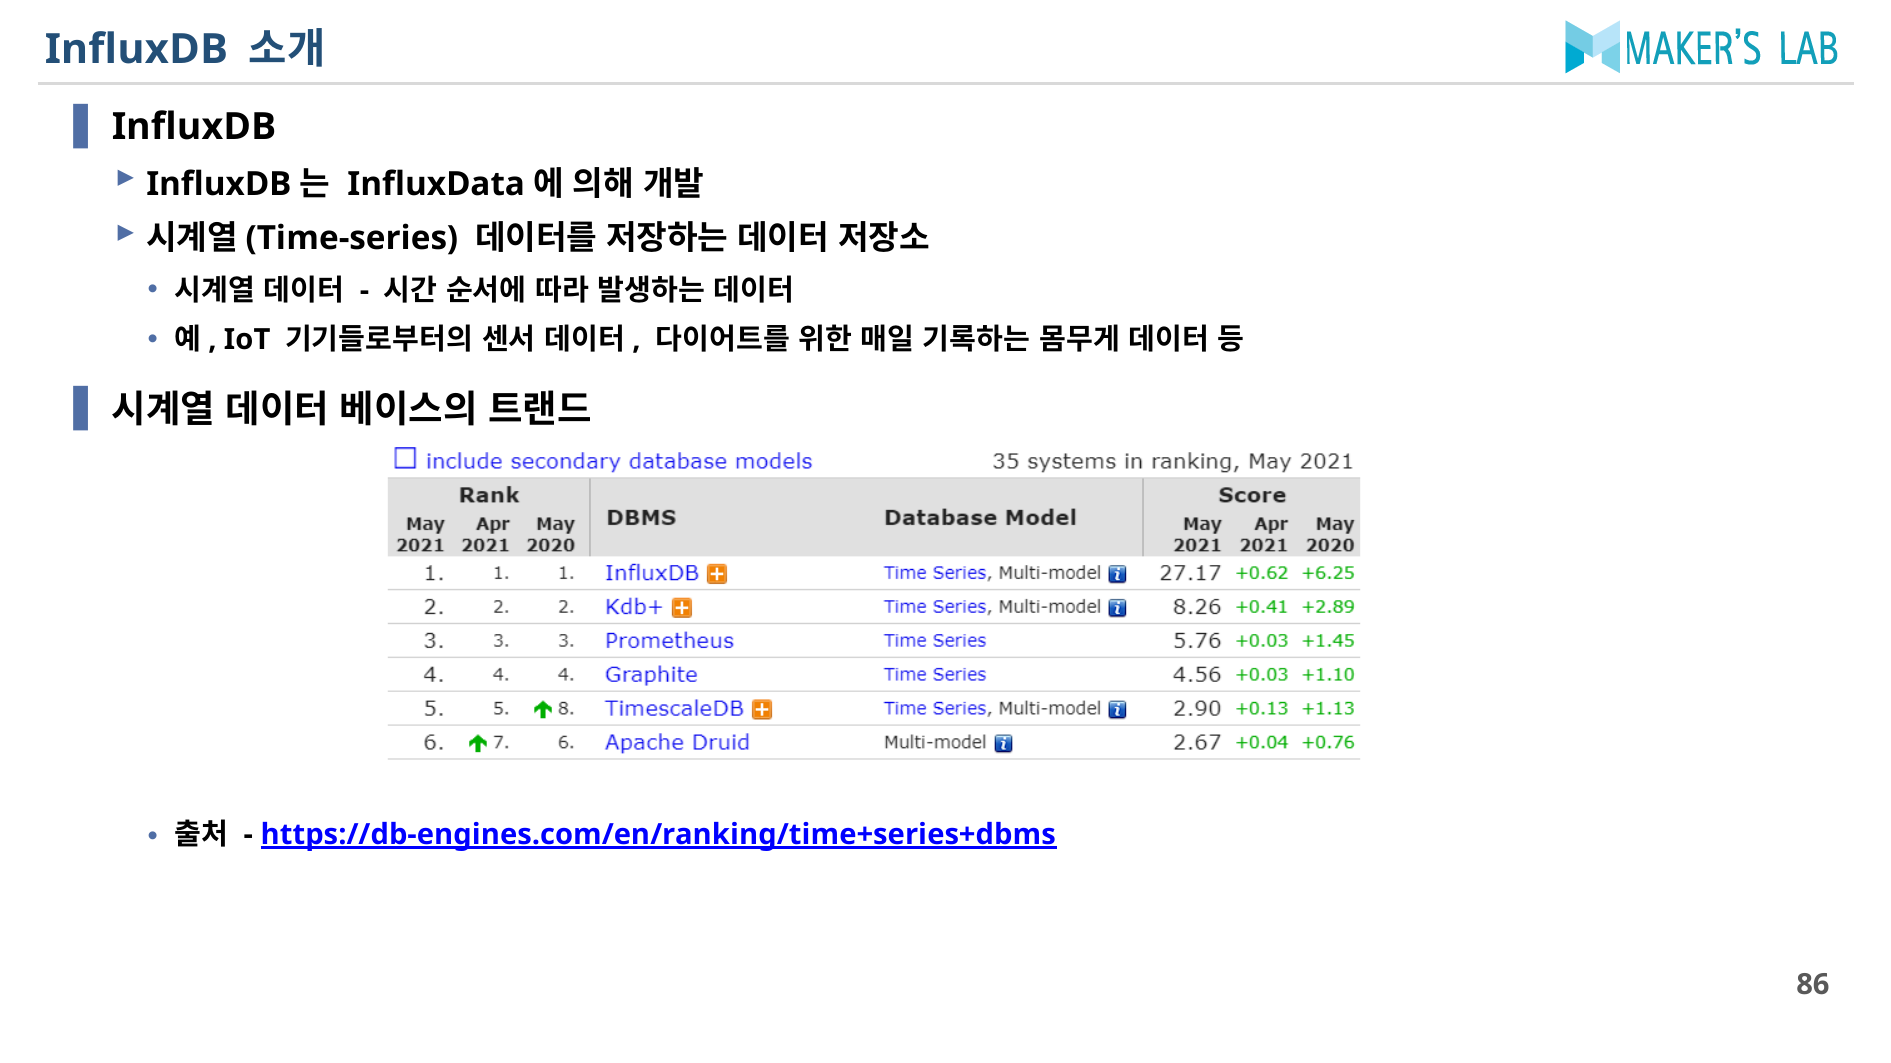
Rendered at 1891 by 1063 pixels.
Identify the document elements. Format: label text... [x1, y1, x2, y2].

picture [1557, 10, 1845, 79]
picture [377, 436, 1369, 761]
title InfluxDB 소개 [29, 13, 1809, 80]
slide_number 86 [1703, 956, 1845, 1014]
list InfluxDB InfluxDB는 InfluxData에 의해 개발 시계열(Time-series) 데이터를 저장하는 데이터 저장소 시계열 데이터 - 시간 순서에 따라 발생하는 데이터 예, IoT 기기들로부터의 센서 데이터, 다이어트를 위한 매일 기록하는 몸무게 데이터 등 시계열 데이터 베이스의 트랜드 출처 - https://db-engines.com/en/ranking/time+series+dbms [43, 94, 1855, 382]
